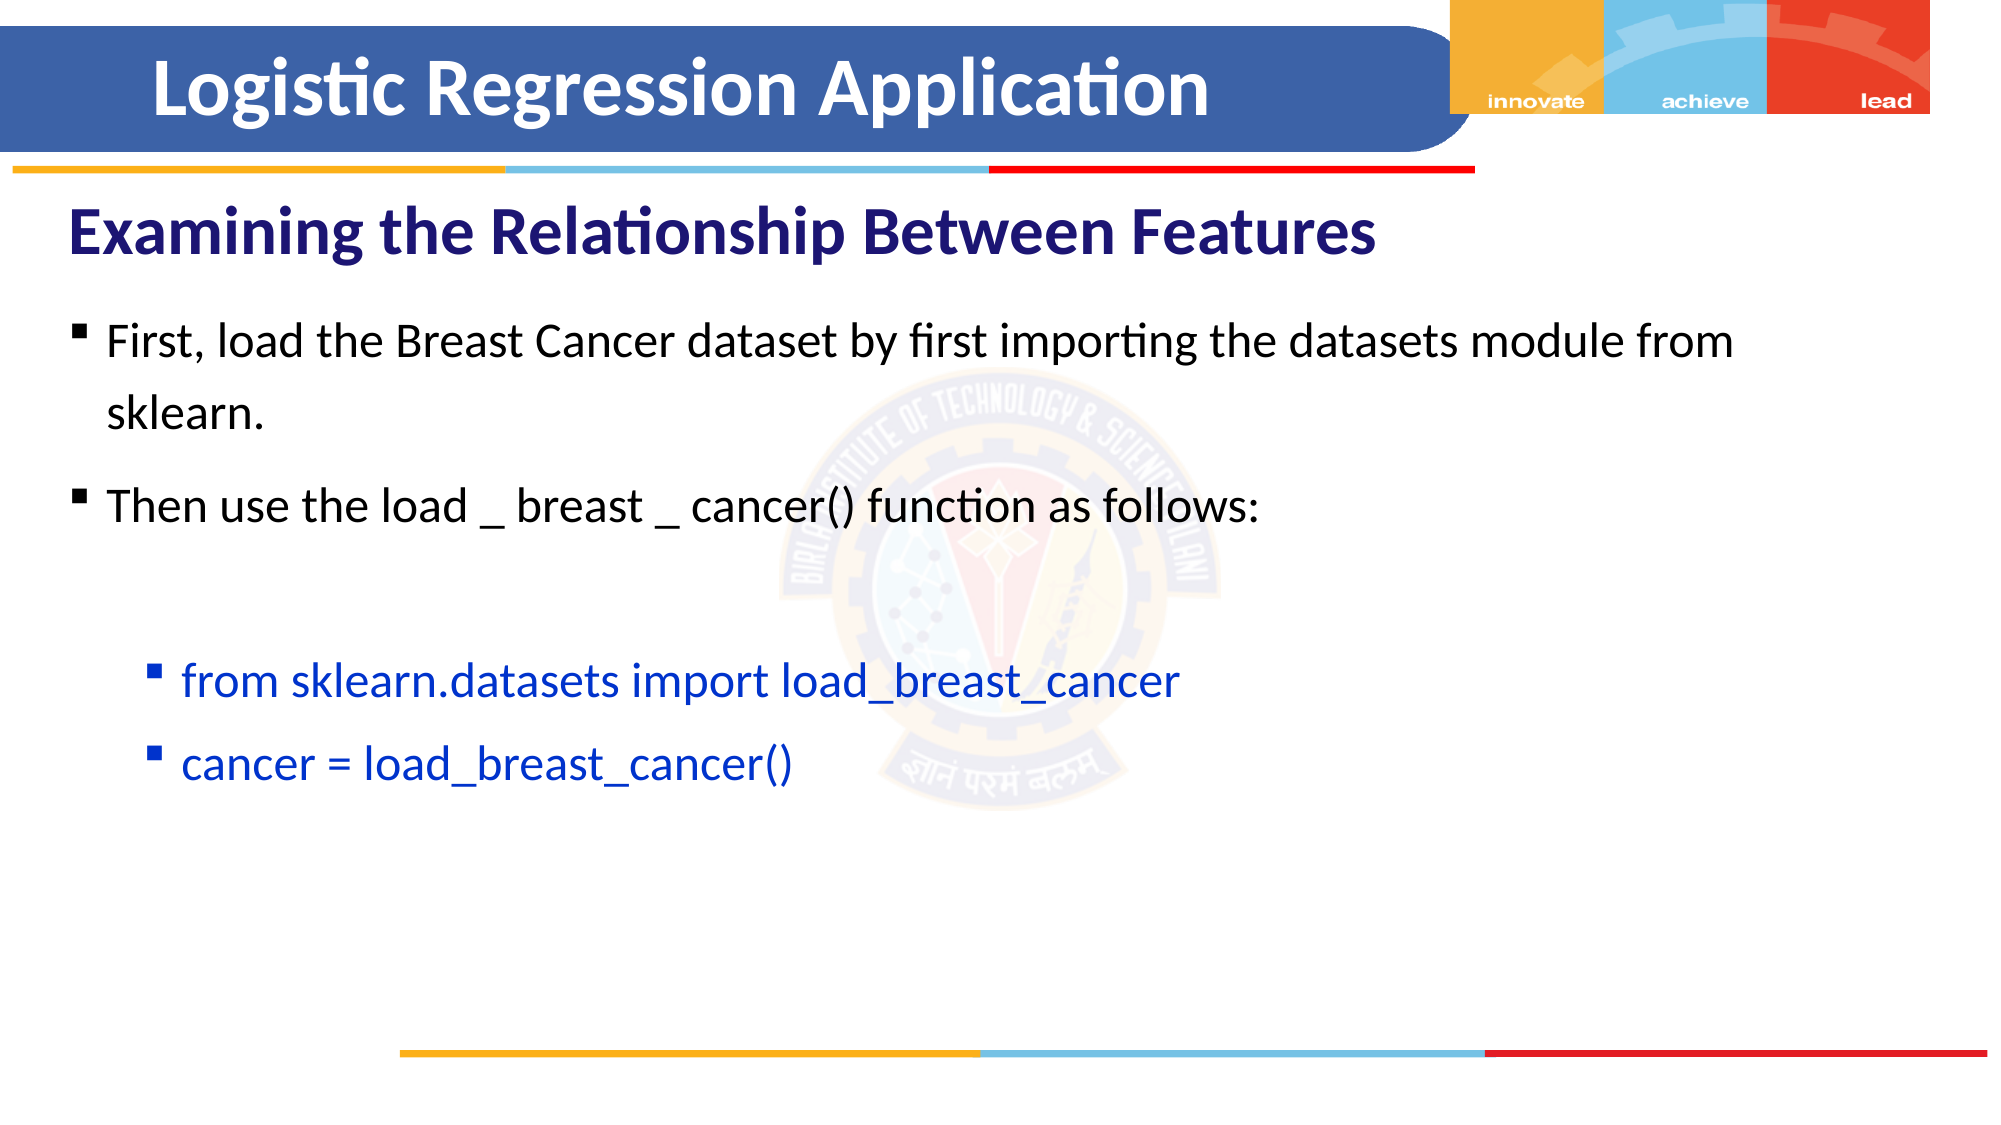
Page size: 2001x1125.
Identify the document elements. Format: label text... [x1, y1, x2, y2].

picture [1449, 0, 1930, 114]
list Examining the Relationship Between Features [54, 187, 1891, 278]
title Logistic Regression Application [137, 26, 1425, 152]
list First, load the Breast Cancer dataset by first importing the datasets module from sklearn. Then use the load _ breast _ cancer() function as follows: from sklearn.datasets import load_breast_cancer cancer = load_breast_cancer() [54, 288, 1891, 1018]
